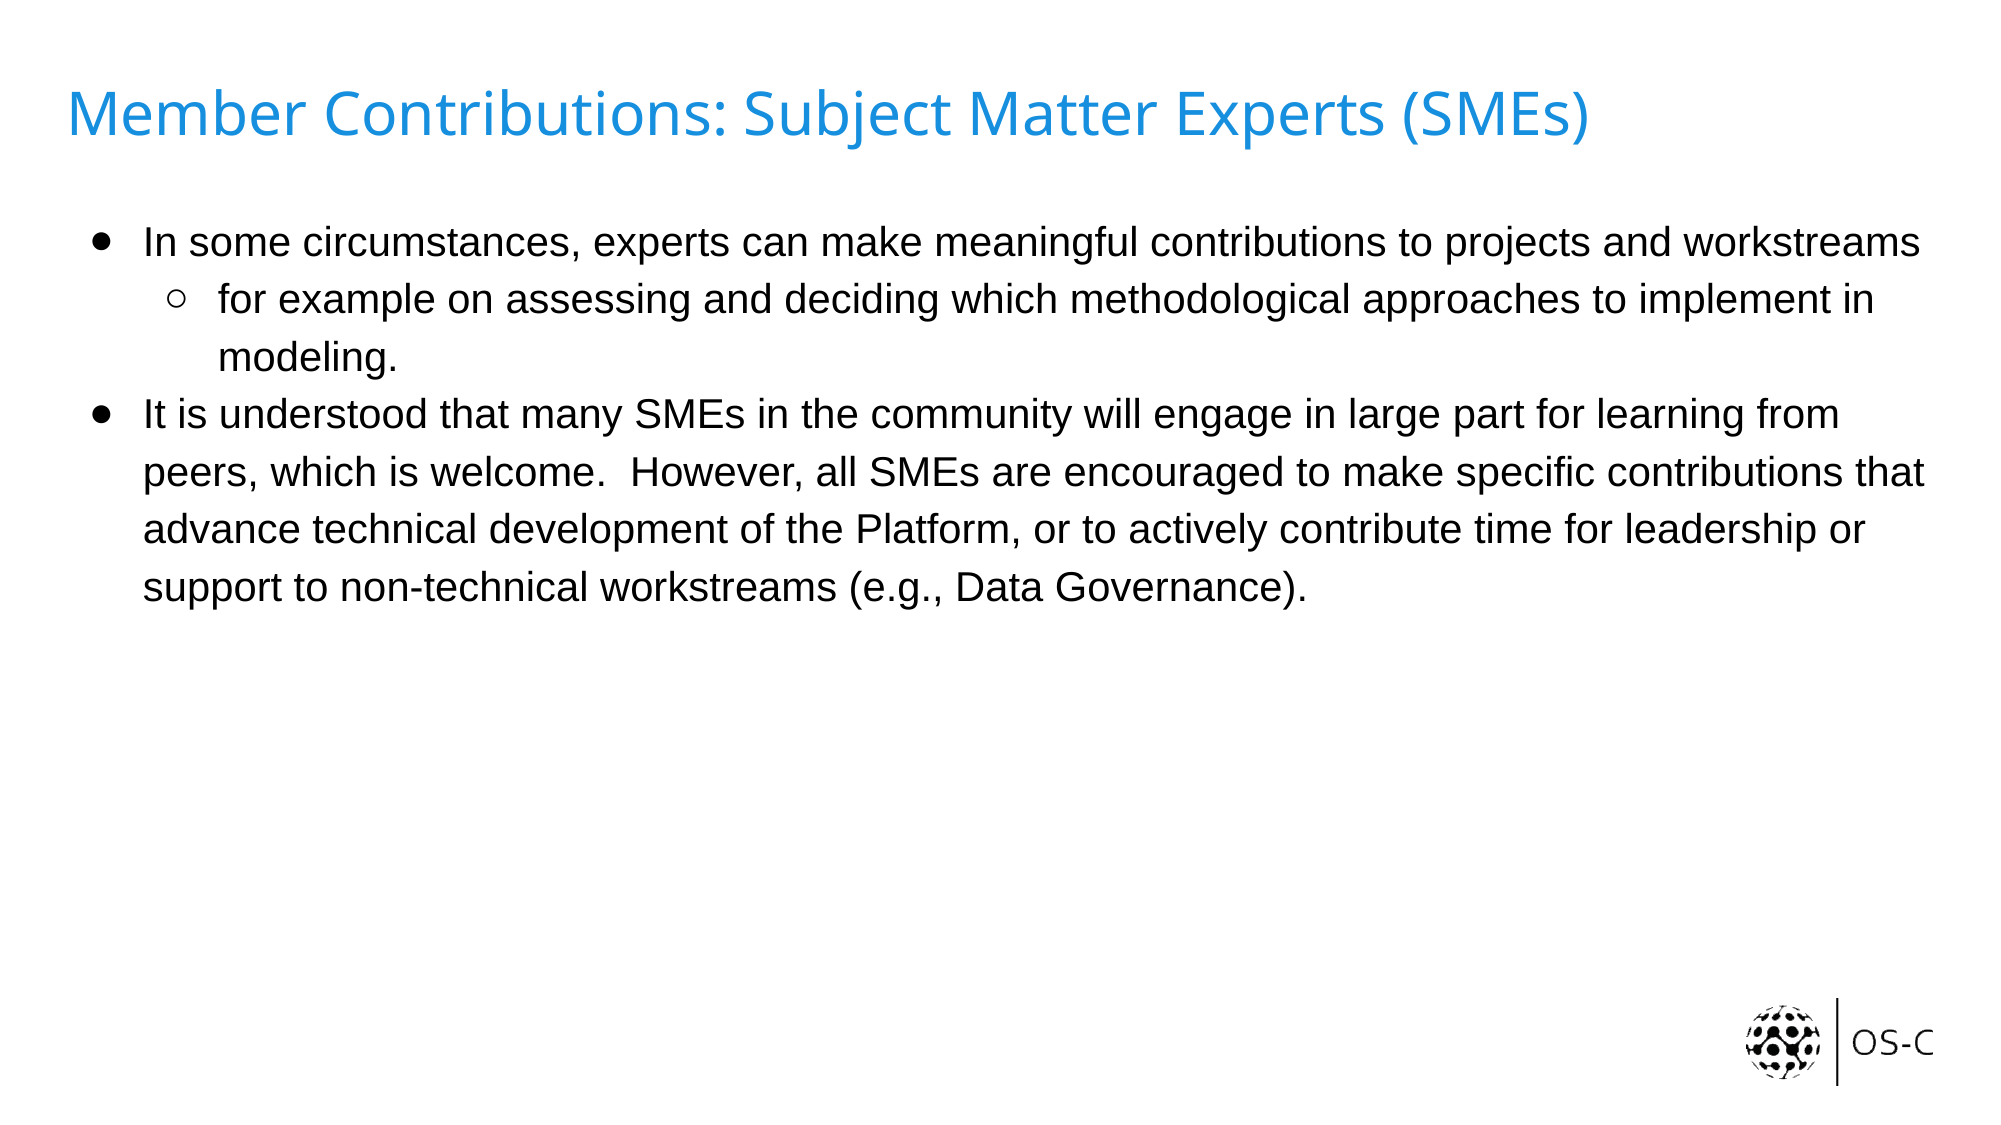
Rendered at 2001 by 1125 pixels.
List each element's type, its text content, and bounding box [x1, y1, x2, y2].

title Member Contributions: Subject Matter Experts (SMEs) [51, 39, 1960, 193]
picture [1746, 998, 1933, 1086]
text_box In some circumstances, experts can make meaningful contributions to projects and workstreams for example on assessing and deciding which methodological approaches to implement in modeling. It is understood that many SMEs in the community will engage in large part for learning from peers, which is welcome. However, all SMEs are encouraged to make specific contributions that advance technical development of the Platform, or to actively contribute time for leadership or support to non-technical workstreams (e.g., Data Governance). [52, 192, 1958, 809]
